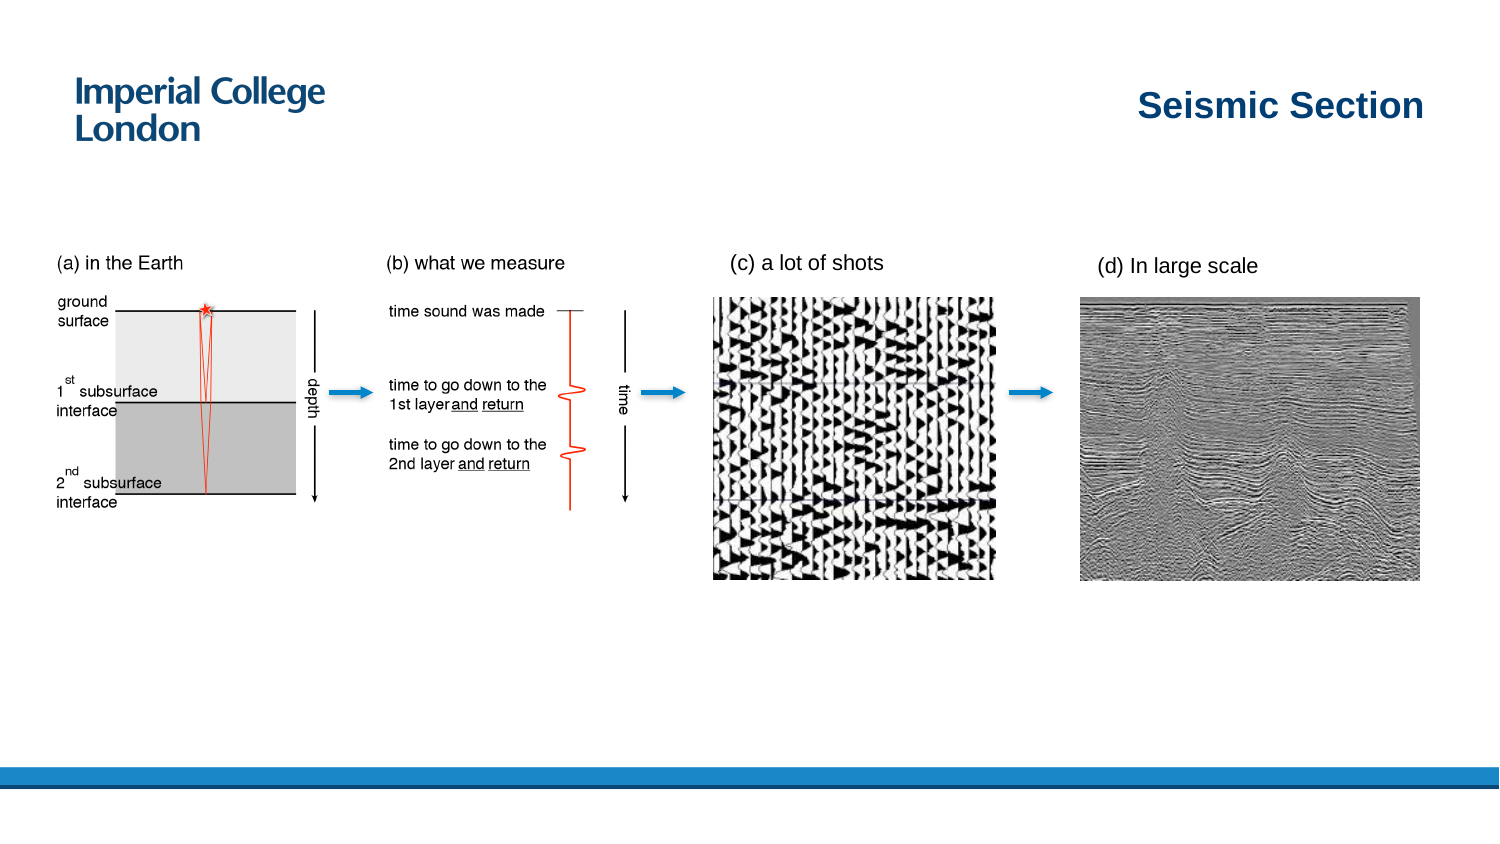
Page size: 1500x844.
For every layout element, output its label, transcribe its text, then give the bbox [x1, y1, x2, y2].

text_box (d) In large scale [1082, 243, 1274, 285]
picture [0, 0, 1499, 844]
text_box (c) a lot of shots [715, 241, 900, 283]
list Seismic Section [1075, 81, 1425, 120]
